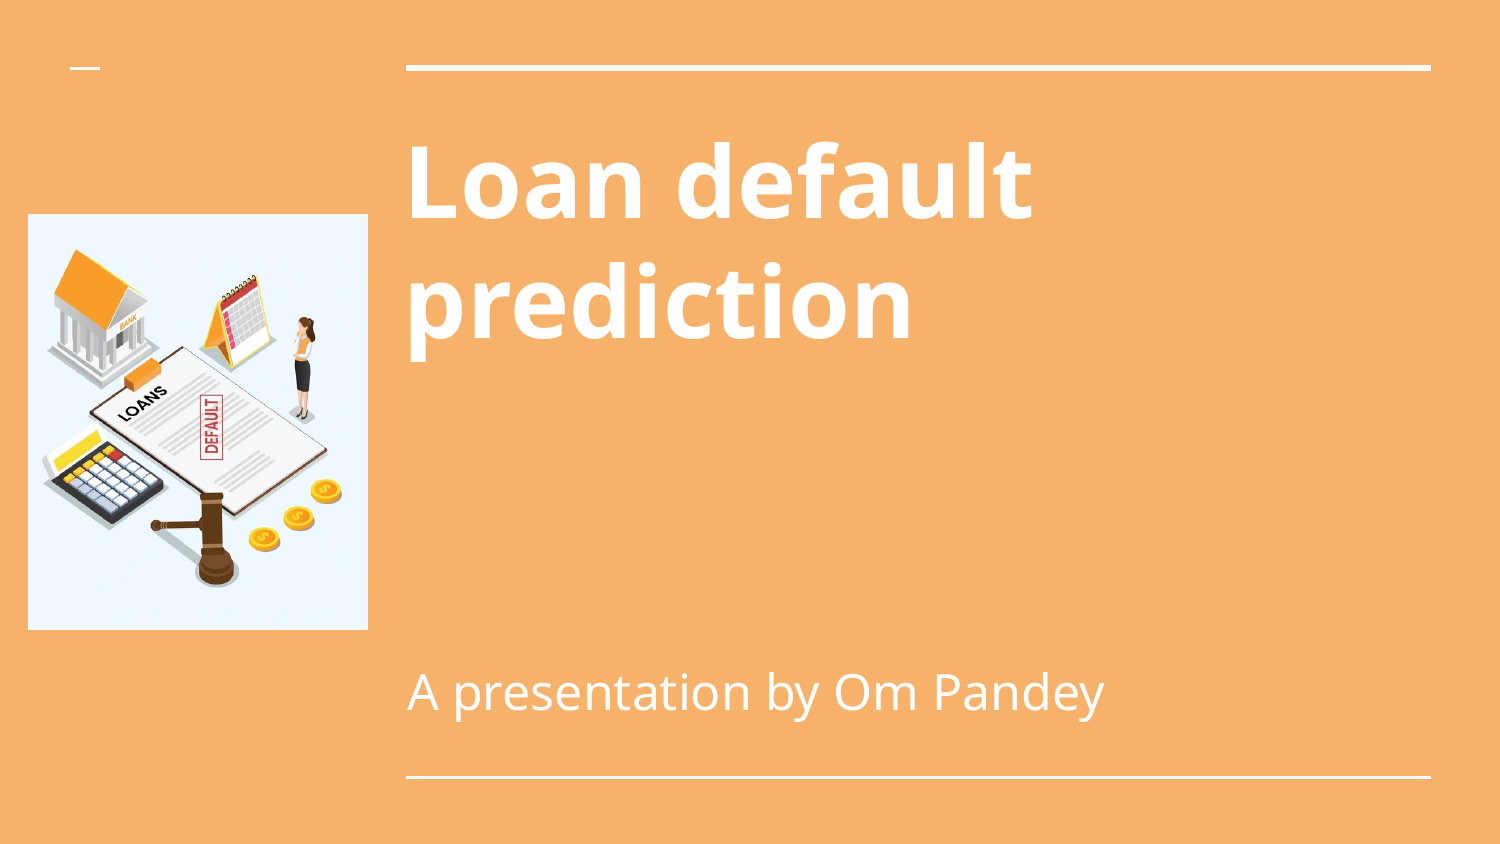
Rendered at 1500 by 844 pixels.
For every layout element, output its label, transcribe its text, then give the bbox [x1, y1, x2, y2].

subtitle A presentation by Om Pandey [392, 531, 1431, 735]
picture [28, 214, 368, 630]
title Loan default prediction [389, 103, 1428, 480]
